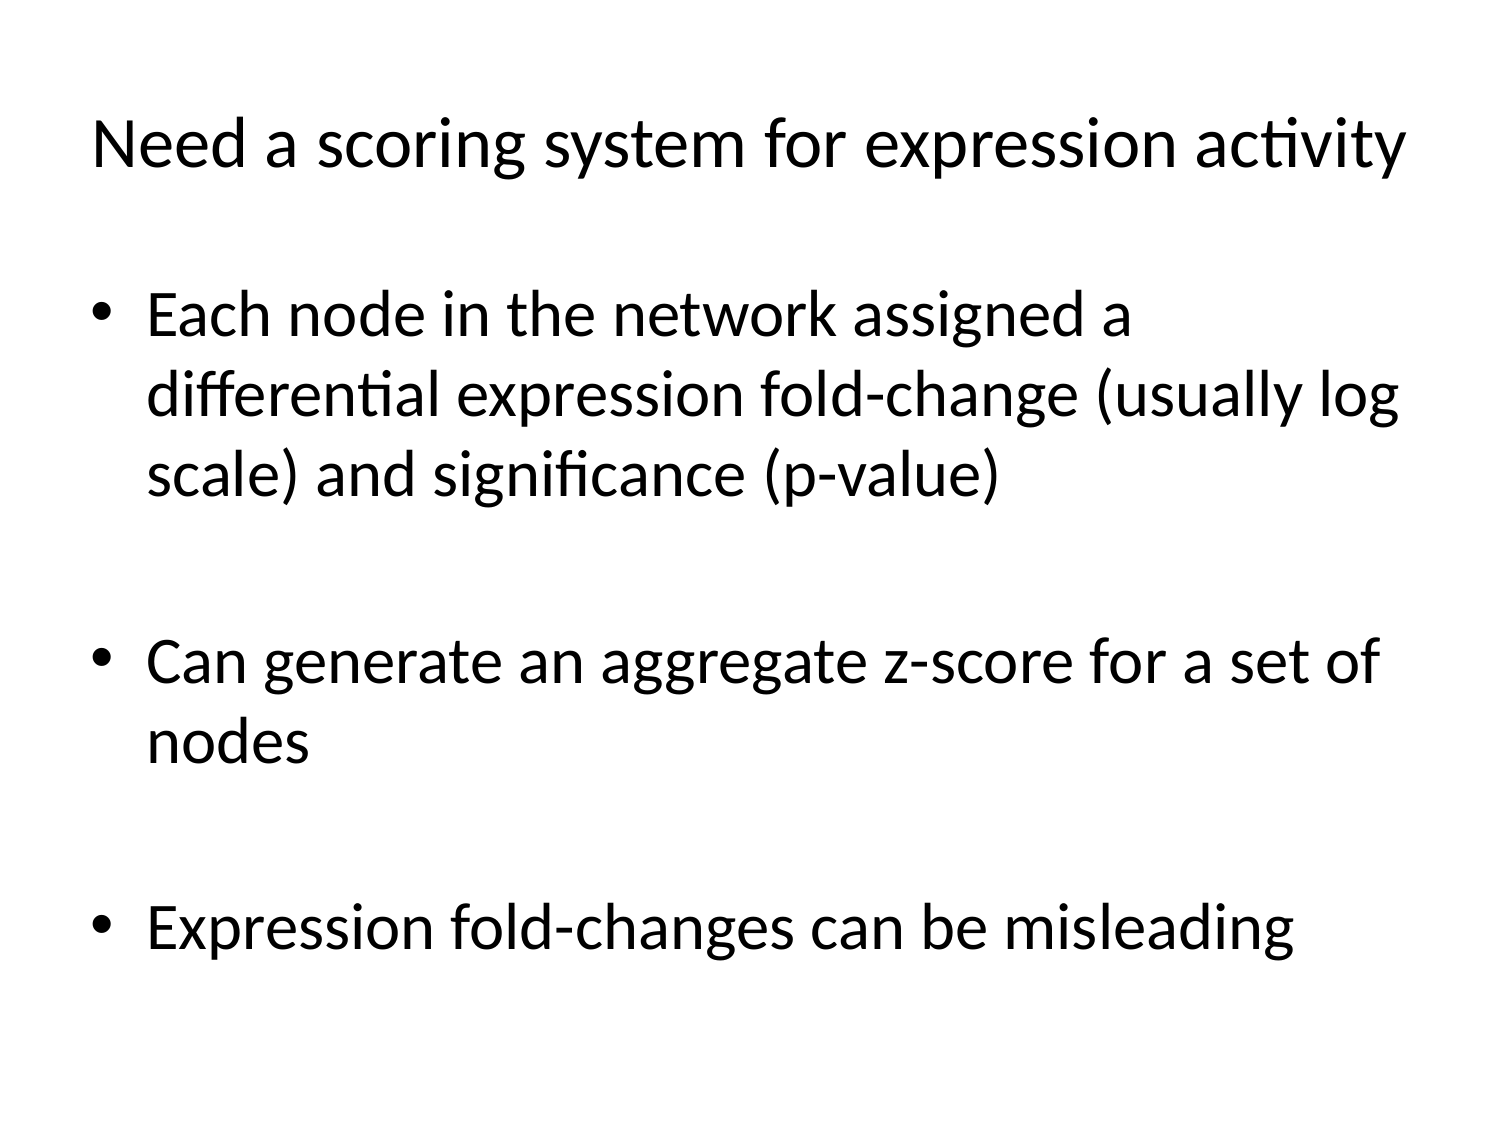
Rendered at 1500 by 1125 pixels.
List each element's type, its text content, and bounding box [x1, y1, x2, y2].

list Each node in the network assigned a differential expression fold-change (usually log scale) and significance (p-value) Can generate an aggregate z-score for a set of nodes Expression fold-changes can be misleading [75, 262, 1425, 1005]
title Need a scoring system for expression activity [75, 45, 1425, 233]
